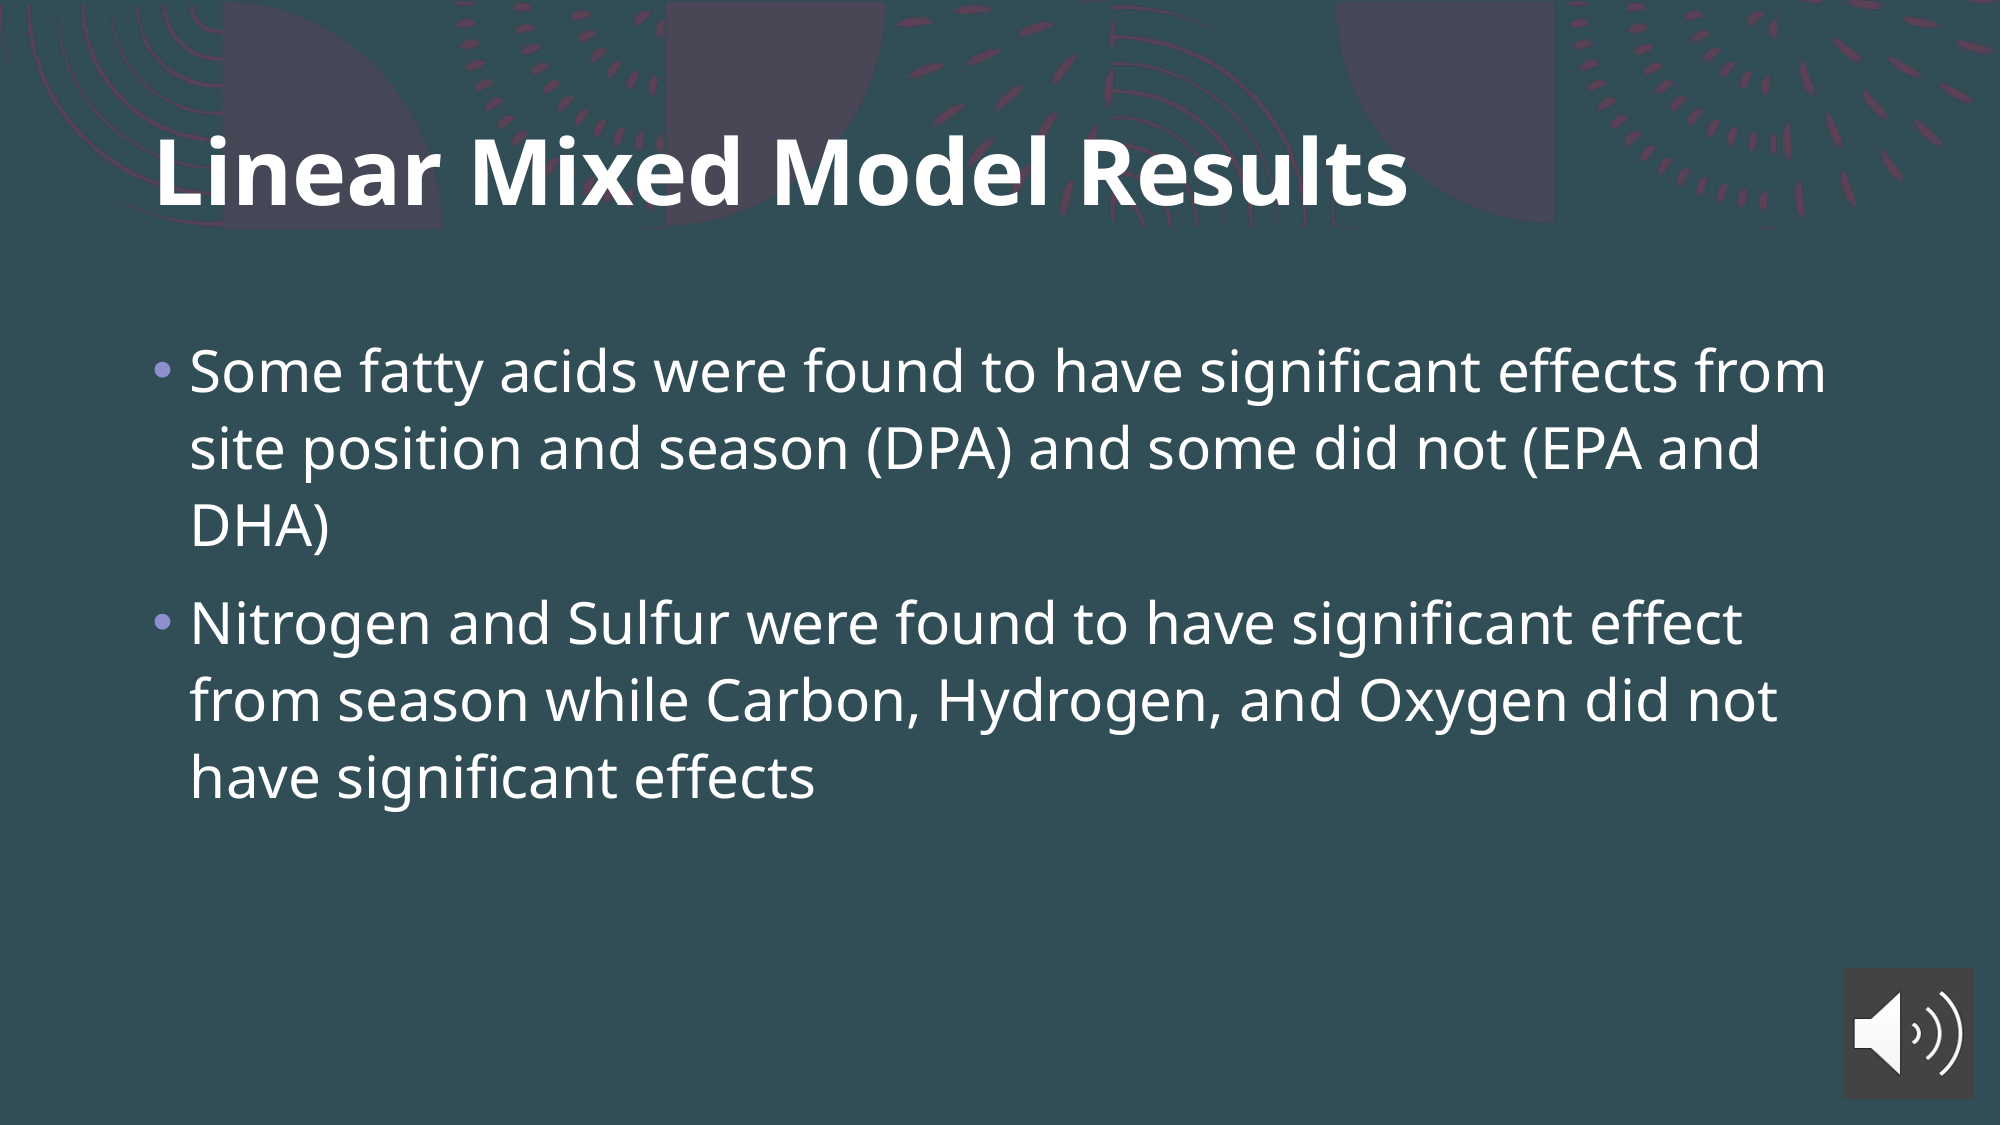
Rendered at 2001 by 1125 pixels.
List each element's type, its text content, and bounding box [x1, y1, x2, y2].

list Some fatty acids were found to have significant effects from site position and season (DPA) and some did not (EPA and DHA) Nitrogen and Sulfur were found to have significant effect from season while Carbon, Hydrogen, and Oxygen did not have significant effects [137, 319, 1863, 1009]
picture [1841, 966, 1975, 1100]
title Linear Mixed Model Results [137, 60, 1863, 278]
